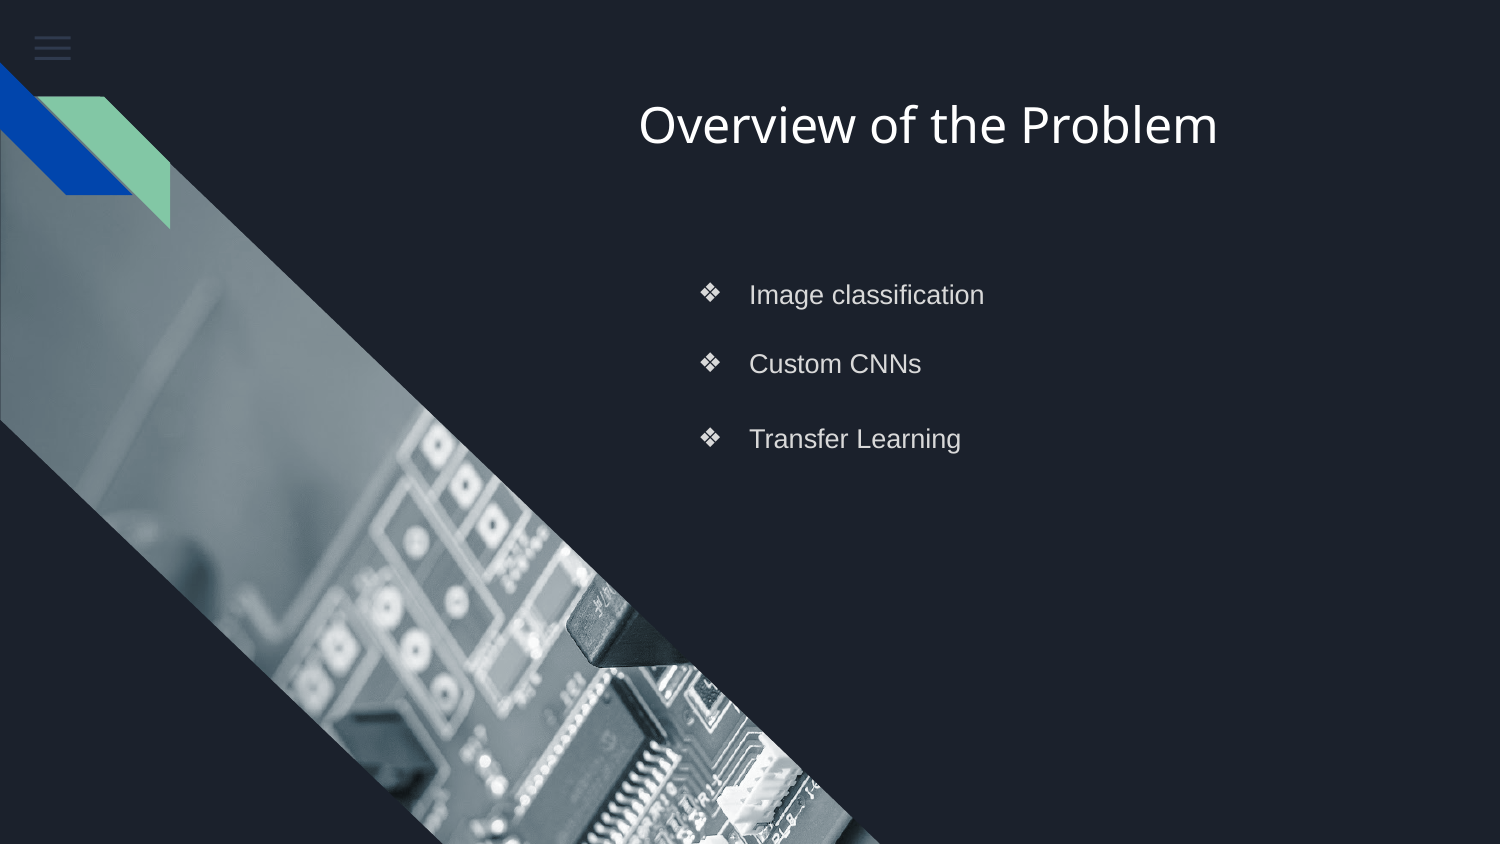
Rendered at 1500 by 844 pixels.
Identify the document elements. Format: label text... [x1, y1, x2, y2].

picture [0, 97, 880, 844]
title Overview of the Problem [623, 78, 1500, 228]
list Image classification Custom CNNs Transfer Learning [659, 257, 1368, 547]
